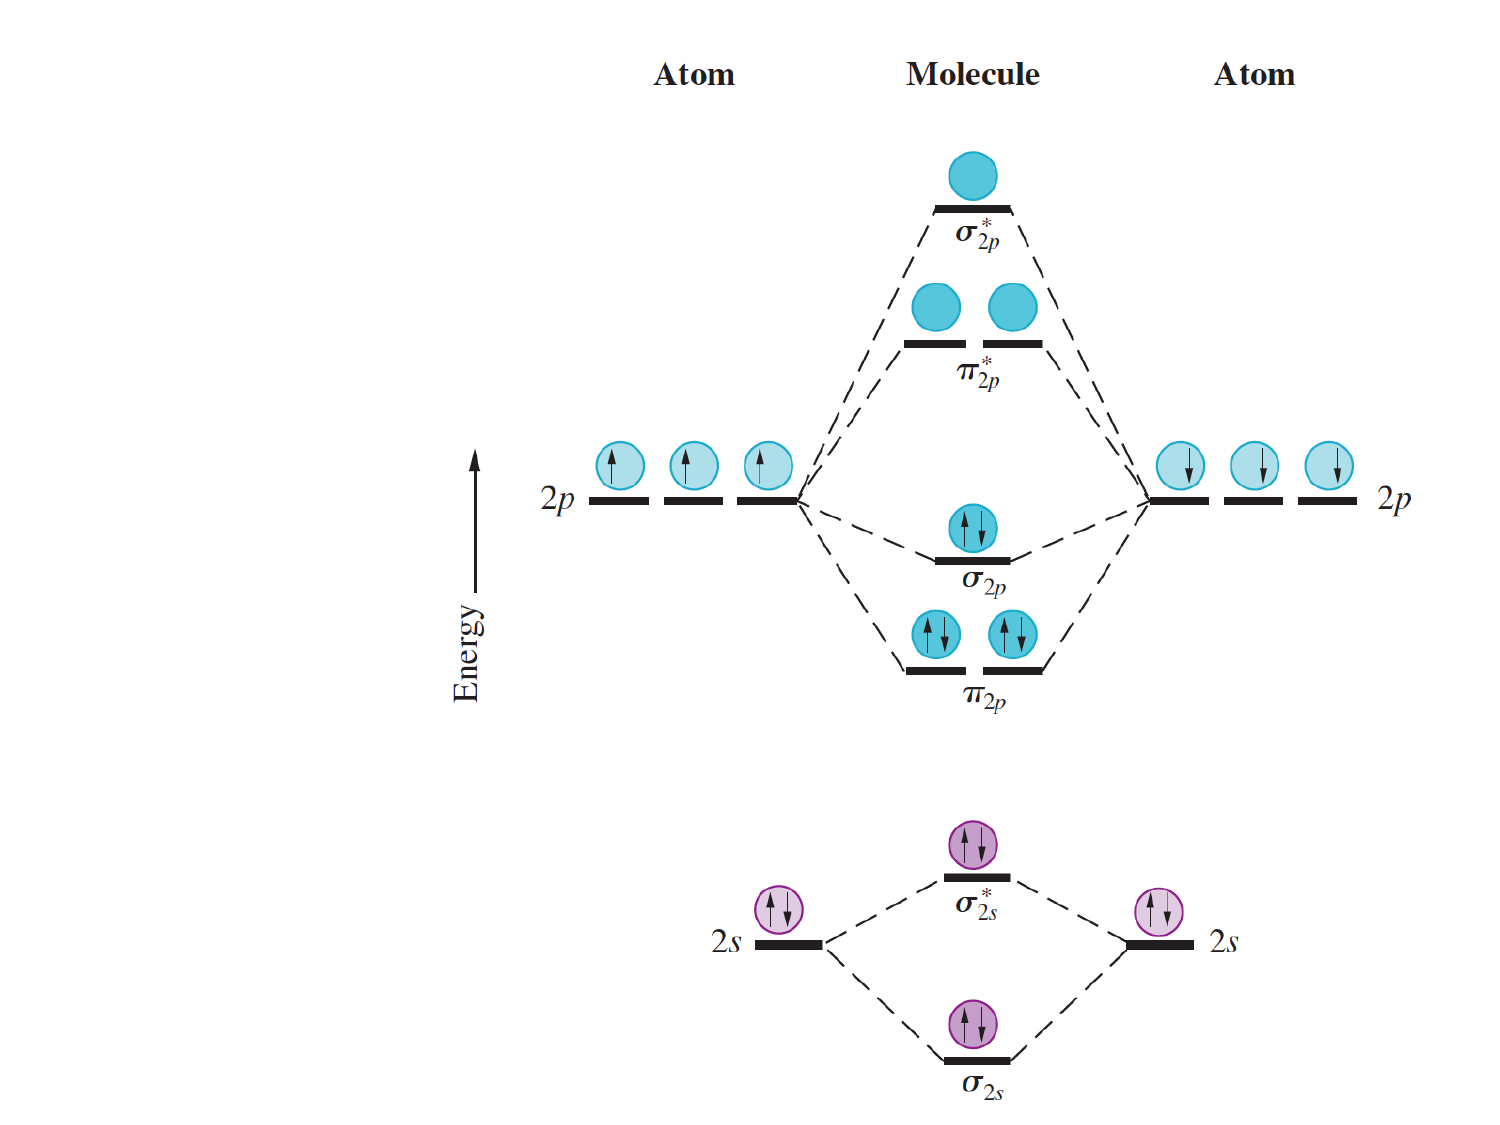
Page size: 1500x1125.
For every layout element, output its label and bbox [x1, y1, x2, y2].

picture [446, 50, 1466, 1107]
